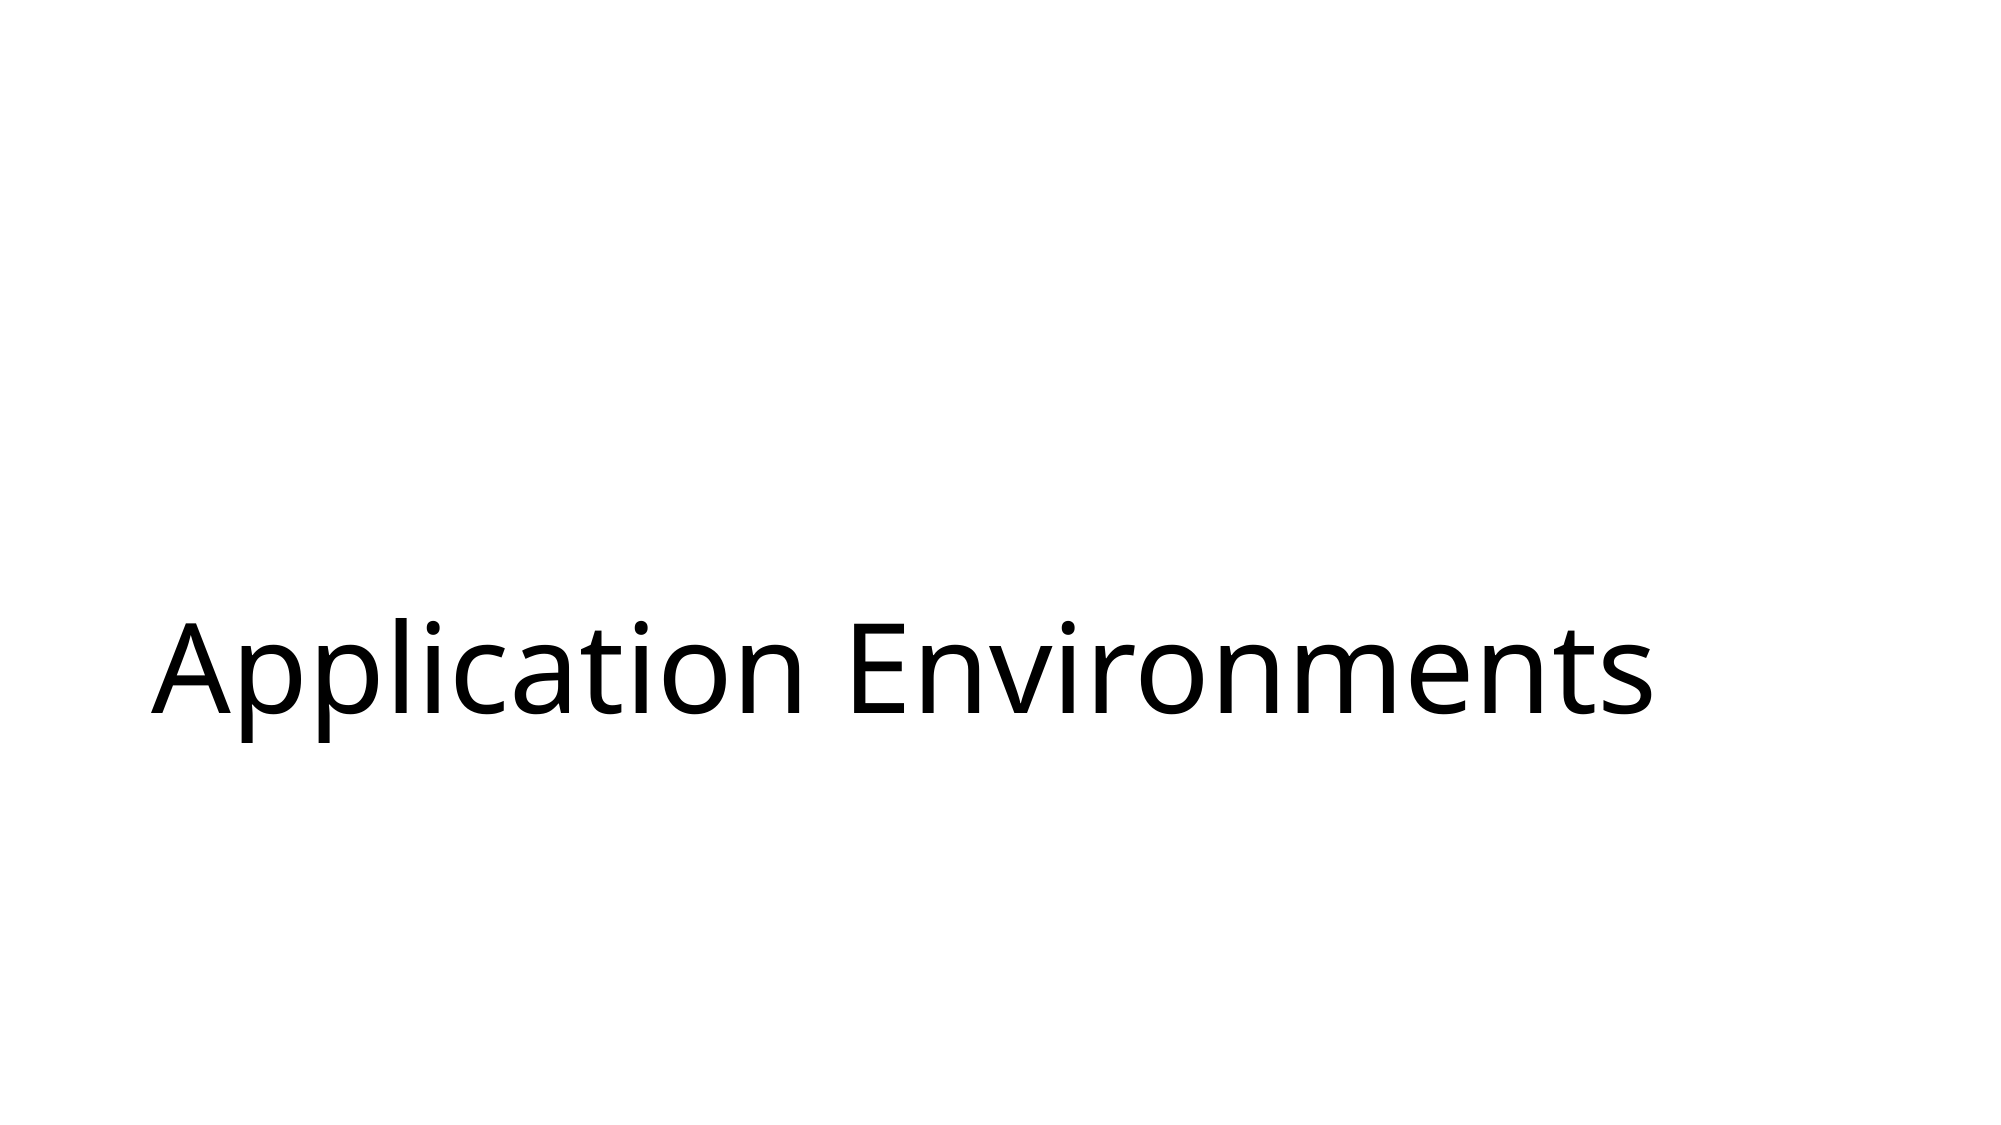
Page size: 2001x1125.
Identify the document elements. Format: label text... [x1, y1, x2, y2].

title Application Environments [136, 280, 1862, 749]
